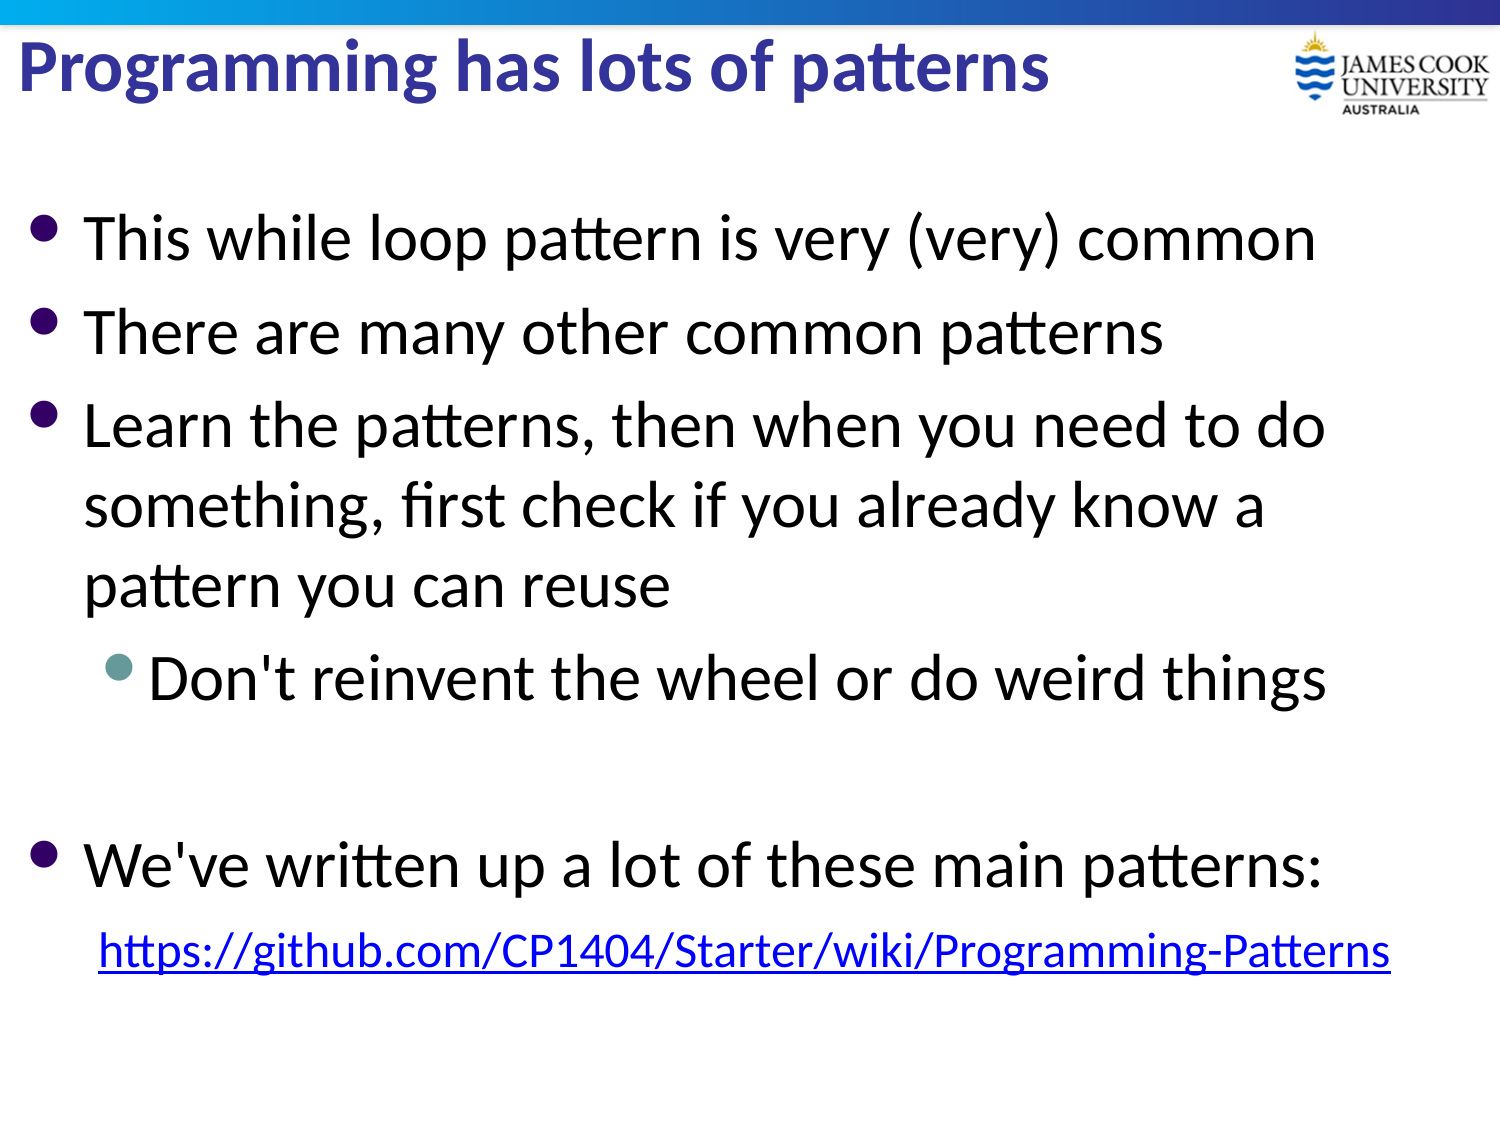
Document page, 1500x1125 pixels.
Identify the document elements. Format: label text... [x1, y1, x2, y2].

list This while loop pattern is very (very) common There are many other common patterns Learn the patterns, then when you need to do something, first check if you already know a pattern you can reuse Don't reinvent the wheel or do weird things We've written up a lot of these main patterns: https://github.com/CP1404/Starter/wiki/Programming-Patterns [11, 186, 1477, 1029]
title Programming has lots of patterns [3, 8, 1411, 89]
picture [1287, 25, 1500, 123]
